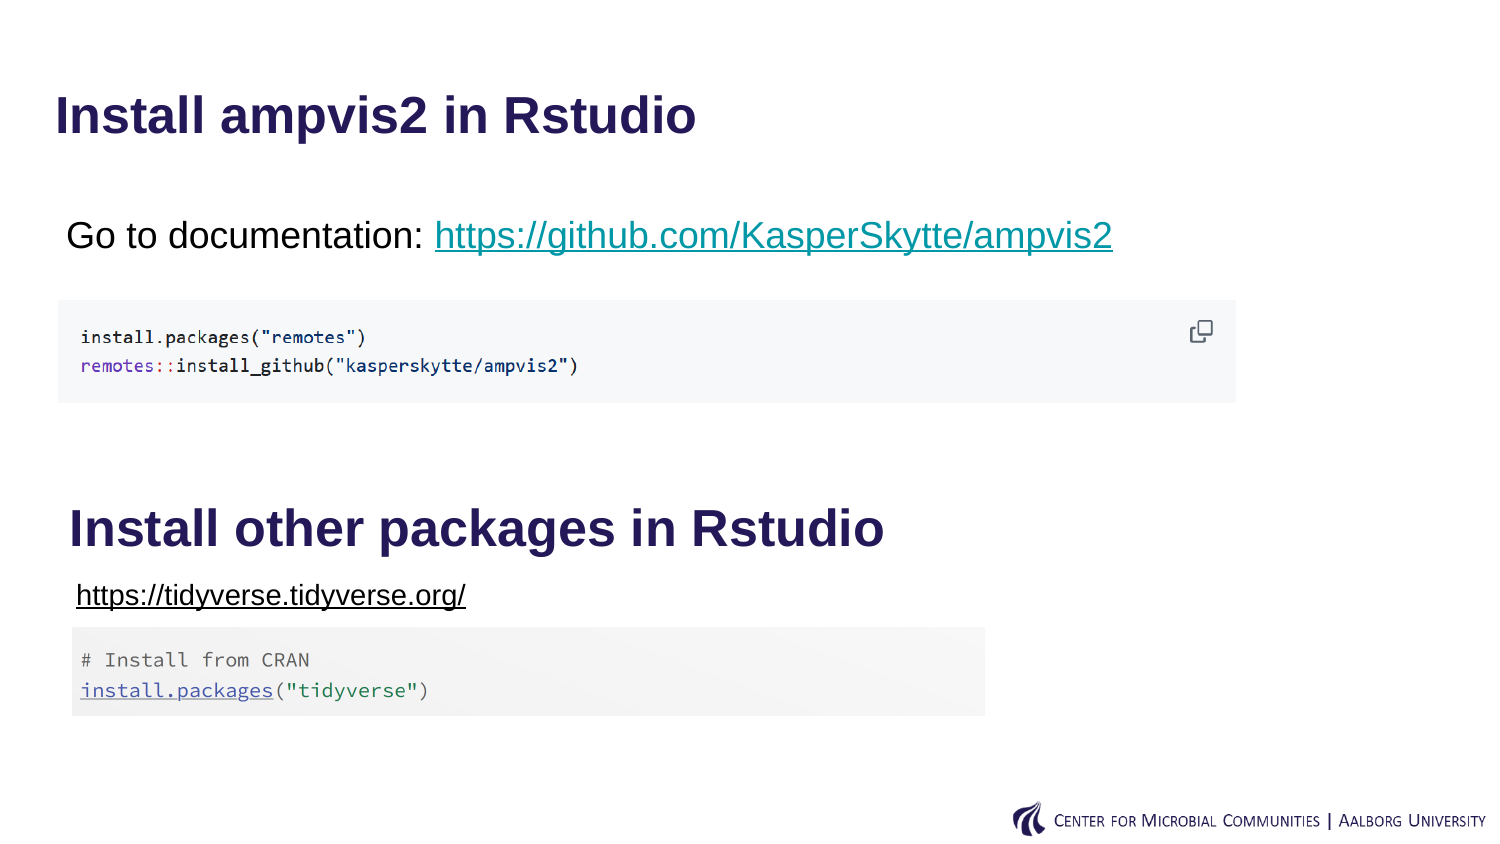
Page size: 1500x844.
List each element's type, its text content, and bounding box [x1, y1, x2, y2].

title Install ampvis2 in Rstudio [40, 66, 1439, 161]
picture [50, 296, 1246, 409]
picture [984, 792, 1500, 844]
picture [72, 627, 985, 717]
list Go to documentation: https://github.com/KasperSkytte/ampvis2 [51, 189, 1449, 750]
text_box Install other packages in Rstudio [54, 479, 1453, 574]
text_box https://tidyverse.tidyverse.org/ [61, 569, 812, 619]
